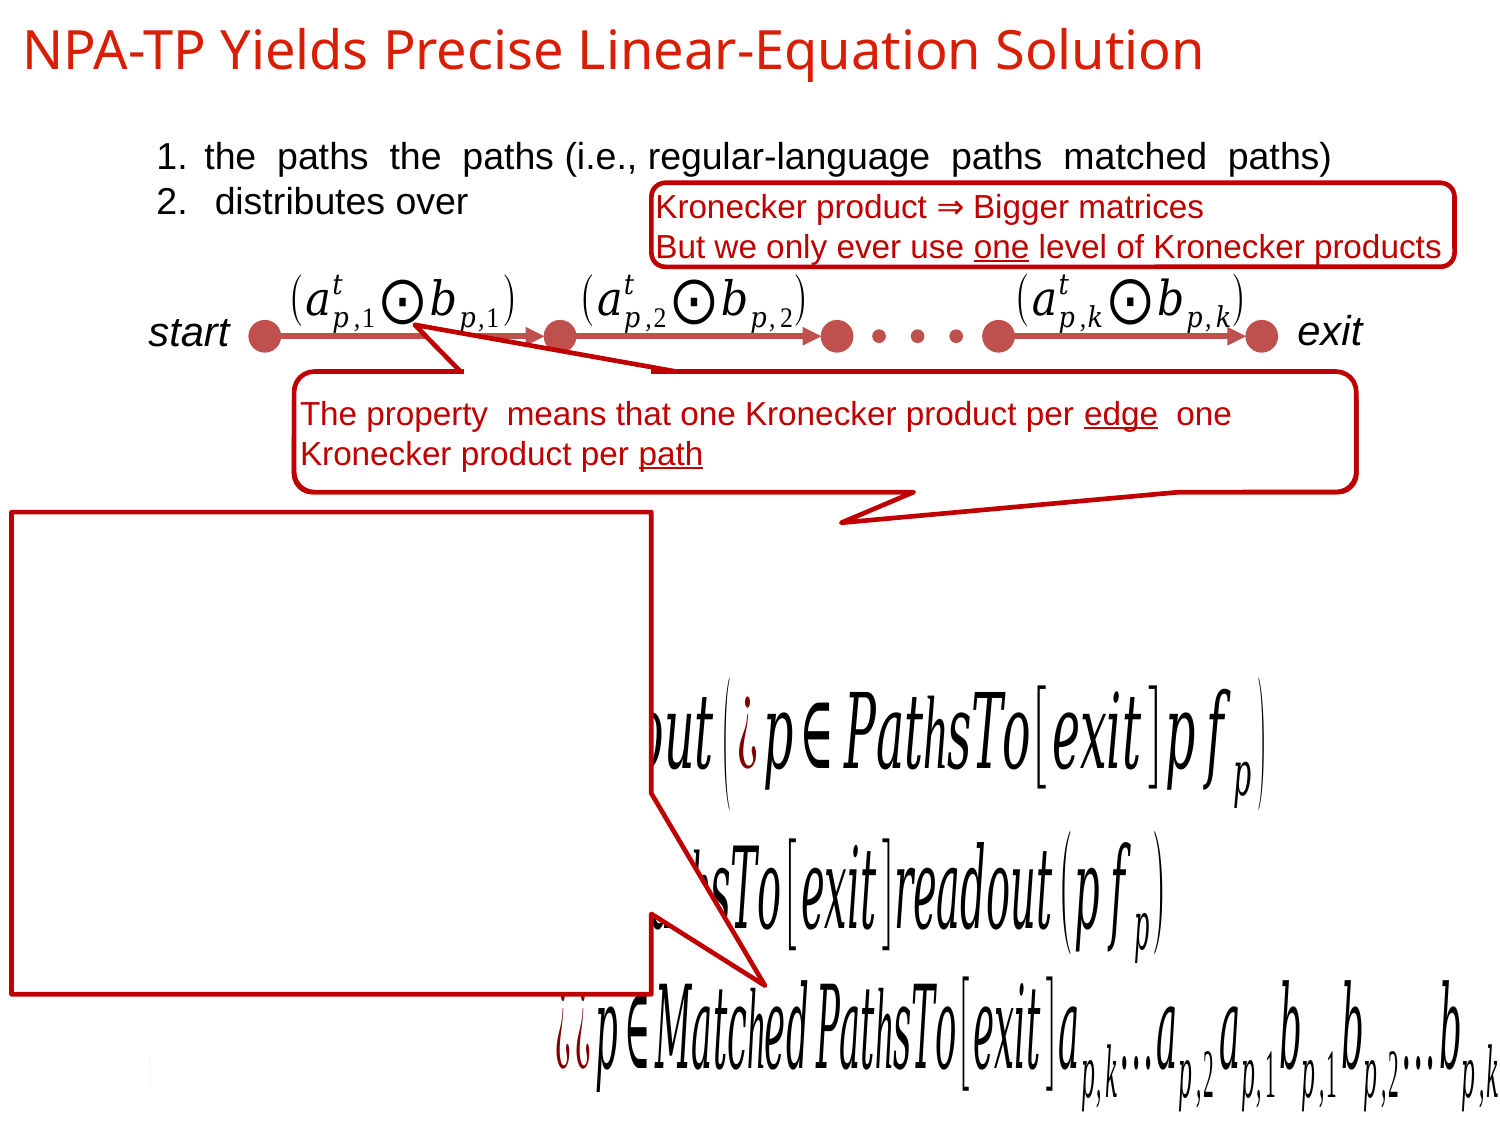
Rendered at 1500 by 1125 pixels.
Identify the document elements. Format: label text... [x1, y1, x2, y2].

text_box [133, 266, 1379, 364]
title NPA-TP Yields Precise Linear-Equation Solution [7, 15, 1500, 111]
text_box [11, 511, 652, 995]
text_box Kronecker product ⇒ Bigger matrices But we only ever use one level of Kronecker products [650, 182, 1456, 268]
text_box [293, 371, 1357, 493]
